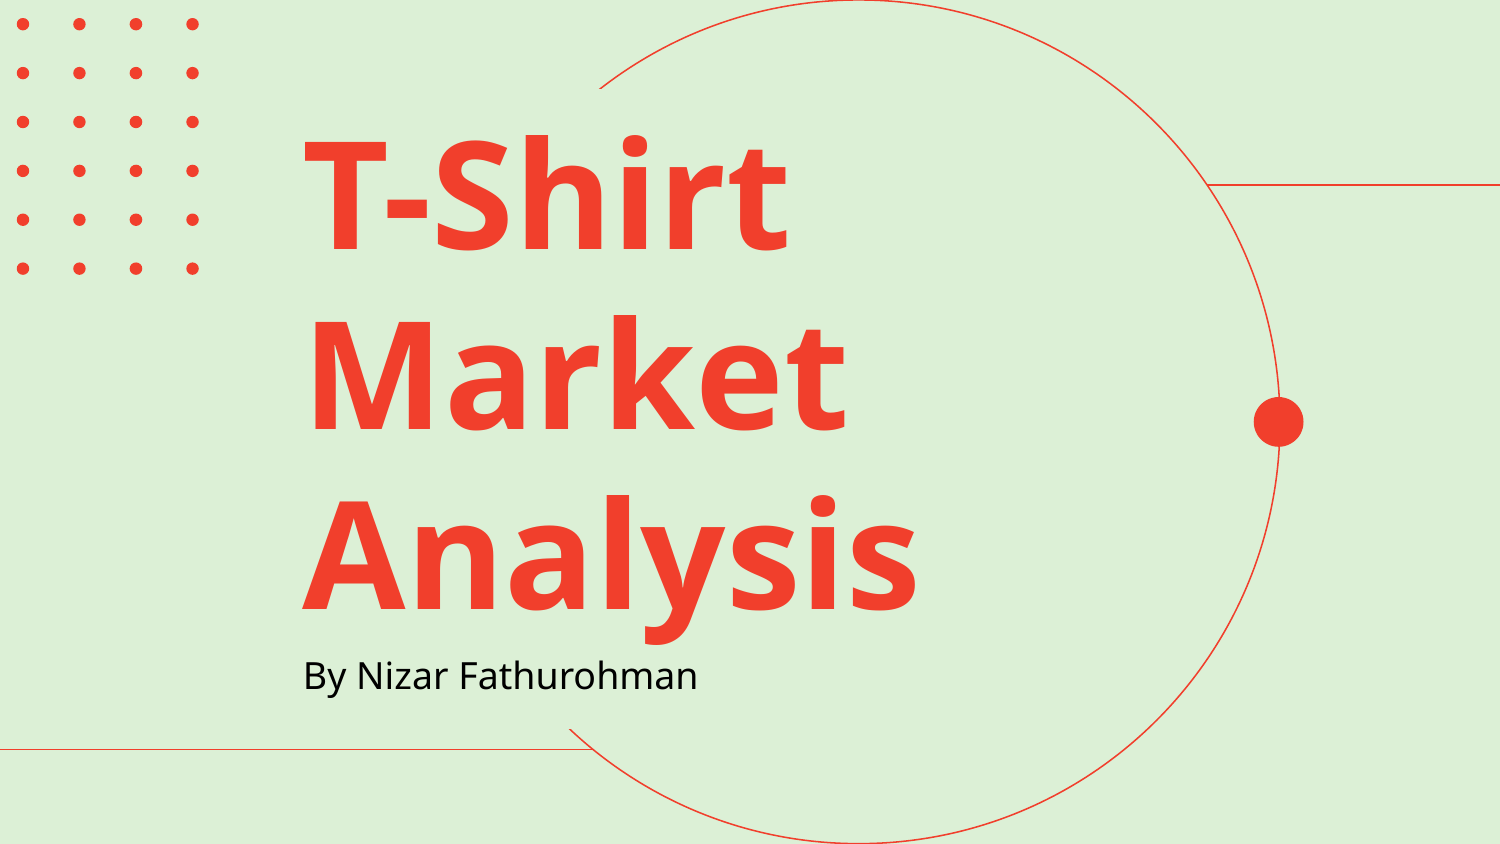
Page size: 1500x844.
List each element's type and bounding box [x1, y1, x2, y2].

text_box [0, 0, 1500, 844]
